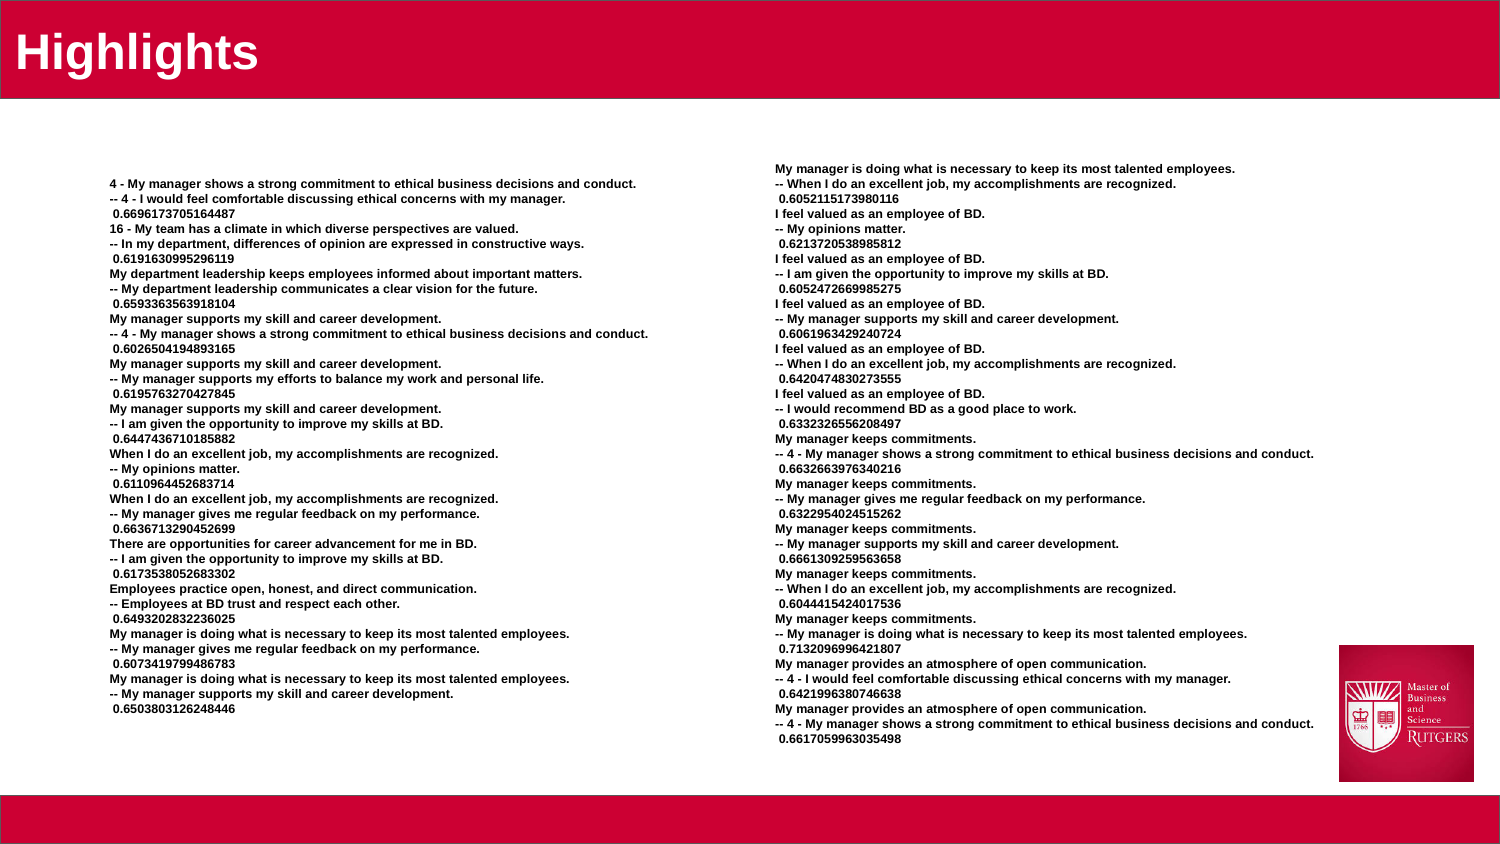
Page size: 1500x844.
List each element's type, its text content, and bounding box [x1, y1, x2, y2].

text_box 4 - My manager shows a strong commitment to ethical business decisions and conduct. -- 4 - I would feel comfortable discussing ethical concerns with my manager. 0.6696173705164487 16 - My team has a climate in which diverse perspectives are valued. -- In my department, differences of opinion are expressed in constructive ways. 0.6191630995296119 My department leadership keeps employees informed about important matters. -- My department leadership communicates a clear vision for the future. 0.6593363563918104 My manager supports my skill and career development. -- 4 - My manager shows a strong commitment to ethical business decisions and conduct. 0.6026504194893165 My manager supports my skill and career development. -- My manager supports my efforts to balance my work and personal life. 0.6195763270427845 My manager supports my skill and career development. -- I am given the opportunity to improve my skills at BD. 0.6447436710185882 When I do an excellent job, my accomplishments are recognized. -- My opinions matter. 0.6110964452683714 When I do an excellent job, my accomplishments are recognized. -- My manager gives me regular feedback on my performance. 0.6636713290452699 There are opportunities for career advancement for me in BD. -- I am given the opportunity to improve my skills at BD. 0.6173538052683302 Employees practice open, honest, and direct communication. -- Employees at BD trust and respect each other. 0.6493202832236025 My manager is doing what is necessary to keep its most talented employees. -- My manager gives me regular feedback on my performance. 0.6073419799486783 My manager is doing what is necessary to keep its most talented employees. -- My manager supports my skill and career development. 0.6503803126248446 [19, 146, 685, 779]
text_box [0, 795, 1500, 844]
text_box Highlights [0, 0, 1500, 99]
text_box My manager is doing what is necessary to keep its most talented employees. -- When I do an excellent job, my accomplishments are recognized. 0.6052115173980116 I feel valued as an employee of BD. -- My opinions matter. 0.6213720538985812 I feel valued as an employee of BD. -- I am given the opportunity to improve my skills at BD. 0.6052472669985275 I feel valued as an employee of BD. -- My manager supports my skill and career development. 0.6061963429240724 I feel valued as an employee of BD. -- When I do an excellent job, my accomplishments are recognized. 0.6420474830273555 I feel valued as an employee of BD. -- I would recommend BD as a good place to work. 0.6332326556208497 My manager keeps commitments. -- 4 - My manager shows a strong commitment to ethical business decisions and conduct. 0.6632663976340216 My manager keeps commitments. -- My manager gives me regular feedback on my performance. 0.6322954024515262 My manager keeps commitments. -- My manager supports my skill and career development. 0.6661309259563658 My manager keeps commitments. -- When I do an excellent job, my accomplishments are recognized. 0.6044415424017536 My manager keeps commitments. -- My manager is doing what is necessary to keep its most talented employees. 0.7132096996421807 My manager provides an atmosphere of open communication. -- 4 - I would feel comfortable discussing ethical concerns with my manager. 0.6421996380746638 My manager provides an atmosphere of open communication. -- 4 - My manager shows a strong commitment to ethical business decisions and conduct. 0.6617059963035498 [685, 146, 1433, 779]
picture [1338, 645, 1474, 782]
